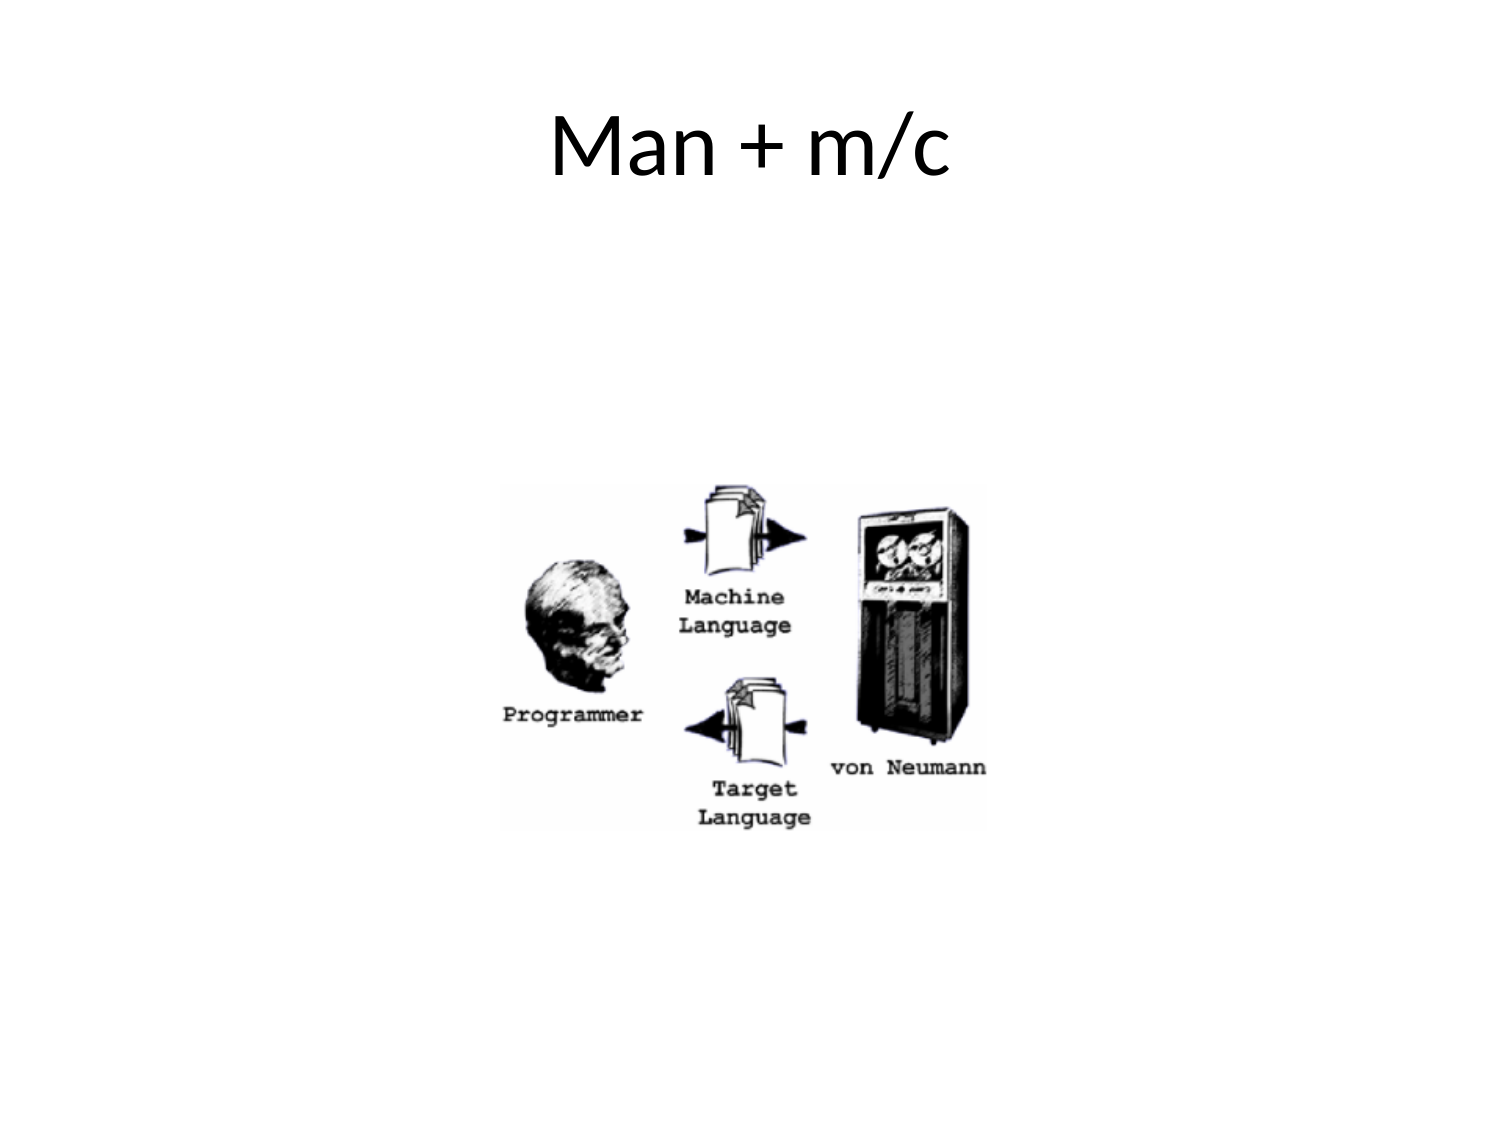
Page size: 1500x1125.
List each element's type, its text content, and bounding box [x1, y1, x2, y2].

title Man + m/c [75, 45, 1425, 233]
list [443, 422, 1057, 845]
